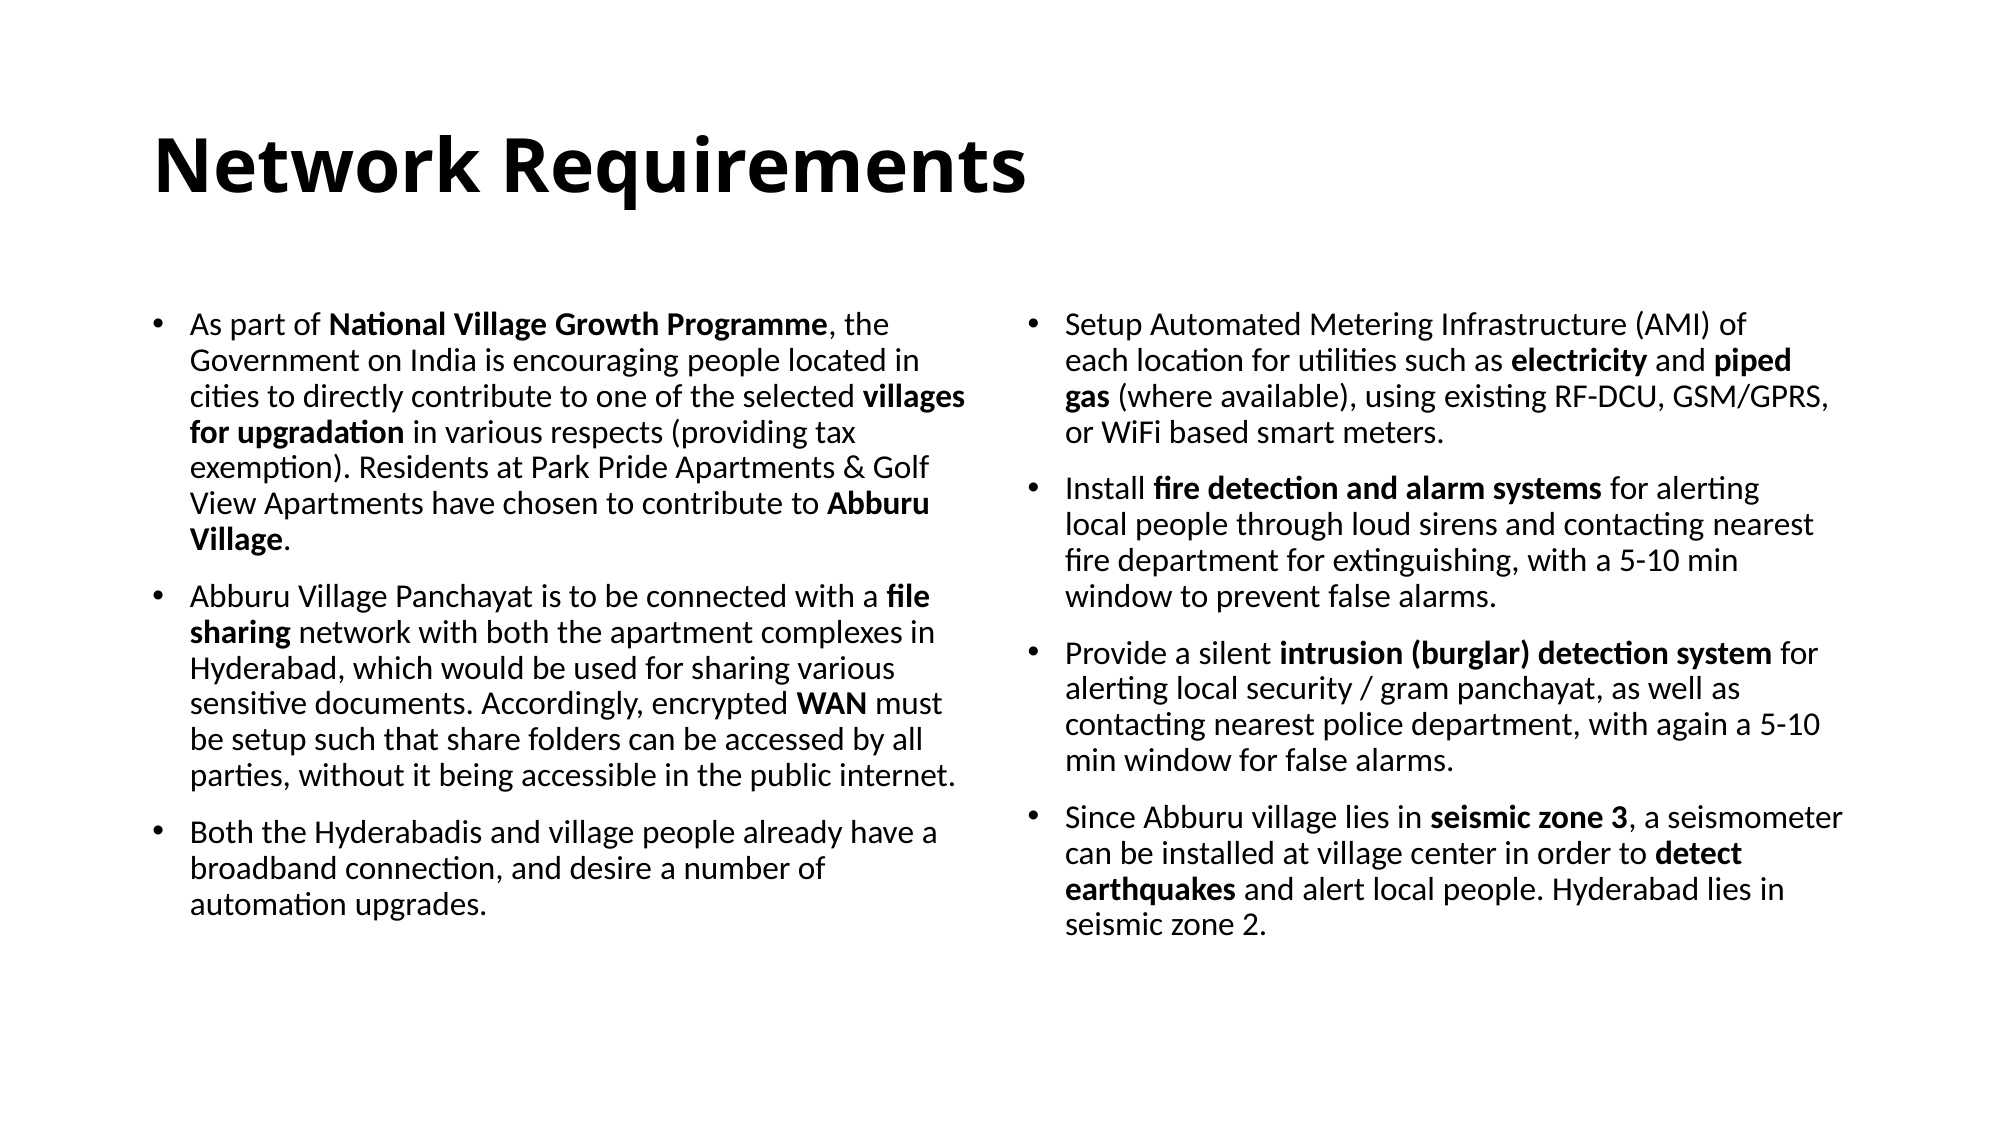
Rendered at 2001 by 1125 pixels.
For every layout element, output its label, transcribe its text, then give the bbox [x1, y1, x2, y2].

title Network Requirements [137, 59, 1863, 278]
list Setup Automated Metering Infrastructure (AMI) of each location for utilities such as electricity and piped gas (where available), using existing RF-DCU, GSM/GPRS, or WiFi based smart meters. Install fire detection and alarm systems for alerting local people through loud sirens and contacting nearest fire department for extinguishing, with a 5-10 min window to prevent false alarms. Provide a silent intrusion (burglar) detection system for alerting local security / gram panchayat, as well as contacting nearest police department, with again a 5-10 min window for false alarms. Since Abburu village lies in seismic zone 3, a seismometer can be installed at village center in order to detect earthquakes and alert local people. Hyderabad lies in seismic zone 2. [1012, 299, 1863, 1014]
list As part of National Village Growth Programme, the Government on India is encouraging people located in cities to directly contribute to one of the selected villages for upgradation in various respects (providing tax exemption). Residents at Park Pride Apartments & Golf View Apartments have chosen to contribute to Abburu Village. Abburu Village Panchayat is to be connected with a file sharing network with both the apartment complexes in Hyderabad, which would be used for sharing various sensitive documents. Accordingly, encrypted WAN must be setup such that share folders can be accessed by all parties, without it being accessible in the public internet. Both the Hyderabadis and village people already have a broadband connection, and desire a number of automation upgrades. [137, 299, 988, 1041]
